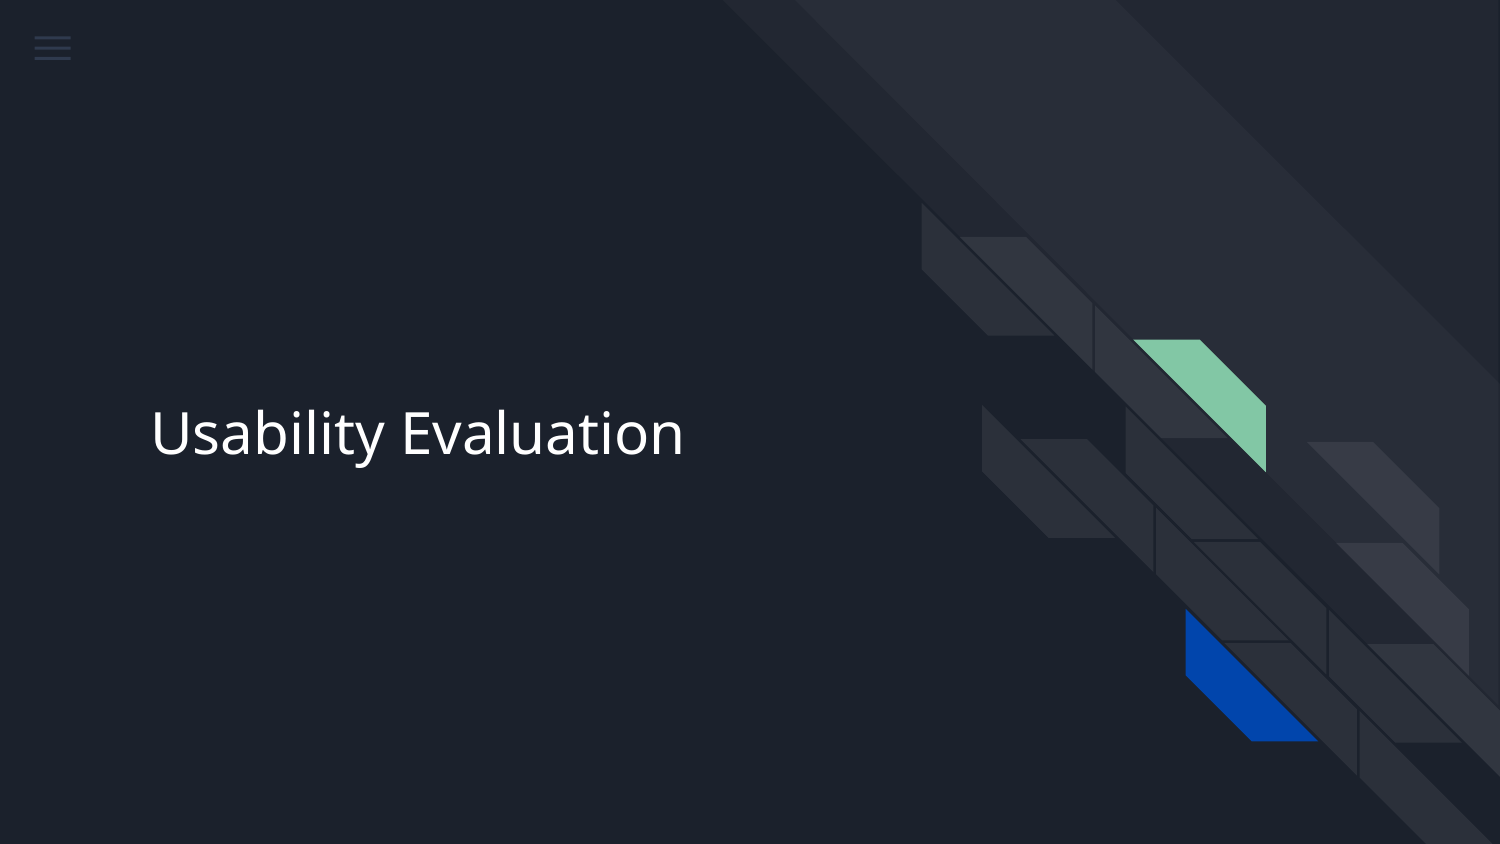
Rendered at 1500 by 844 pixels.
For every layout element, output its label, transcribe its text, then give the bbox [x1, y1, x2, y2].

title Usability Evaluation [135, 142, 888, 720]
